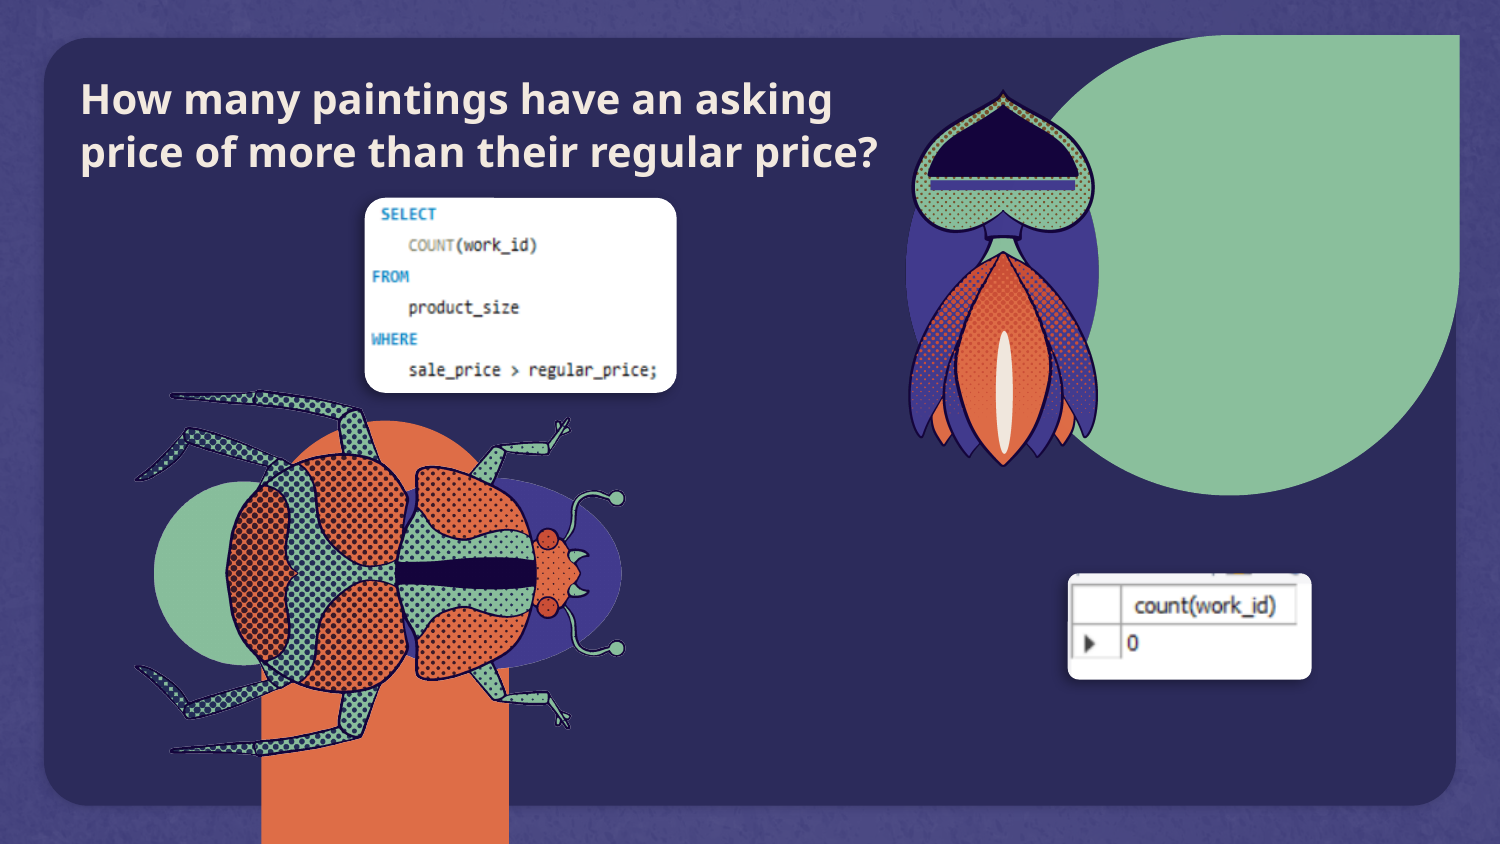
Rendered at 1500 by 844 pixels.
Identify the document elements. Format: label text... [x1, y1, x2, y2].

text_box How many paintings have an asking price of more than their regular price? [64, 61, 256, 254]
picture [364, 197, 677, 394]
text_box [116, 73, 1107, 769]
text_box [261, 34, 1460, 844]
picture [1067, 573, 1312, 680]
